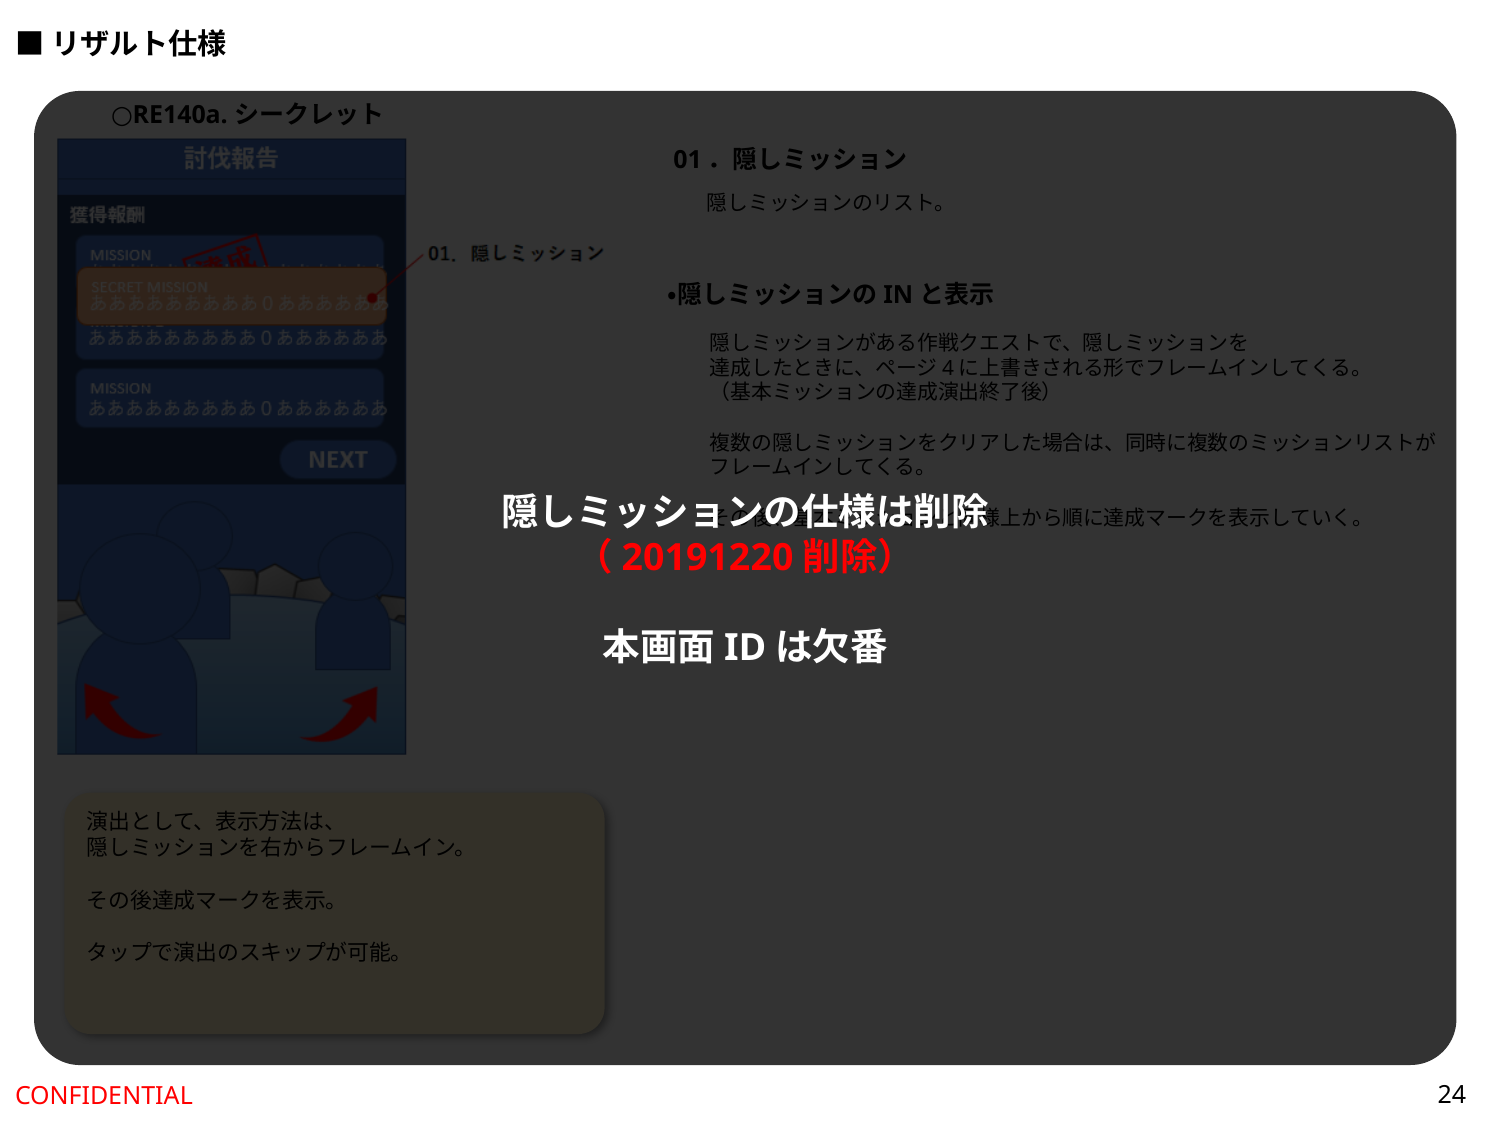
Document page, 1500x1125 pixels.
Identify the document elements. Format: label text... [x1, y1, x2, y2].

footer CONFIDENTIAL [0, 1065, 507, 1125]
slide_number 24 [1143, 1065, 1482, 1125]
picture [51, 131, 617, 760]
text_box 隠しミッションの仕様は削除 （20191220削除） 本画面IDは欠番 [33, 89, 1458, 1067]
text_box ■リザルト仕様 [0, 17, 242, 68]
